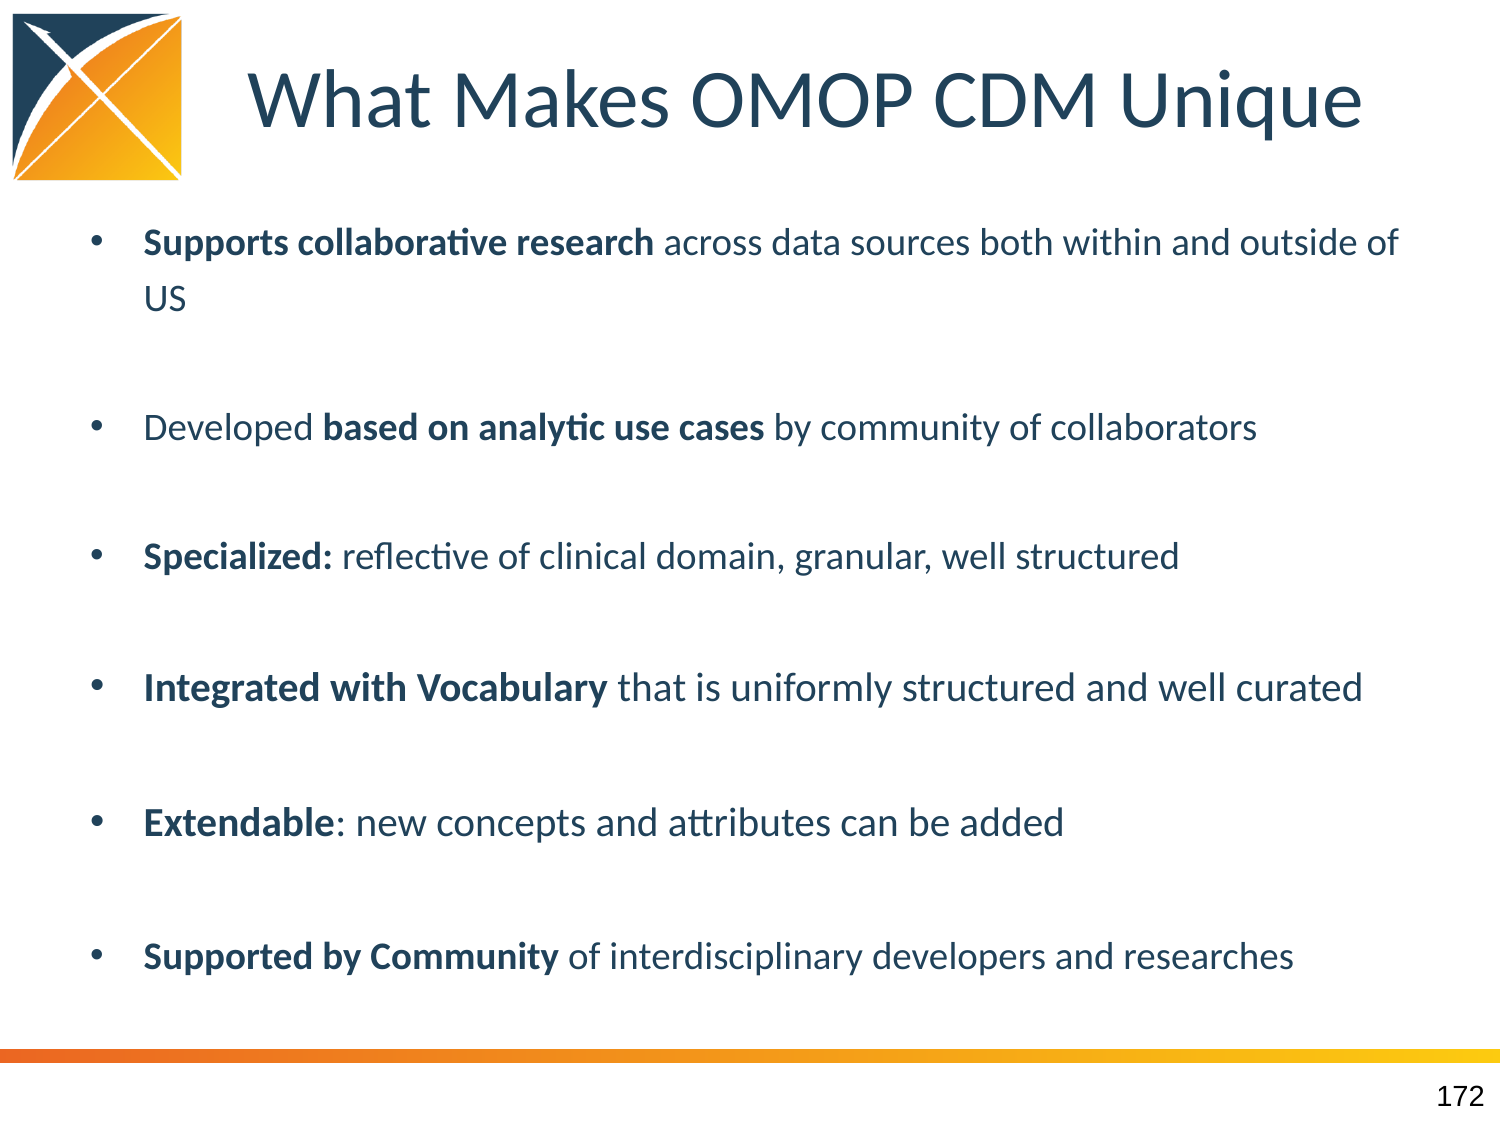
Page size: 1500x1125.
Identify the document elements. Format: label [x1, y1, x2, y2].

picture [0, 0, 206, 200]
slide_number [1149, 1065, 1500, 1125]
list [75, 200, 1425, 1005]
title [187, 24, 1425, 163]
